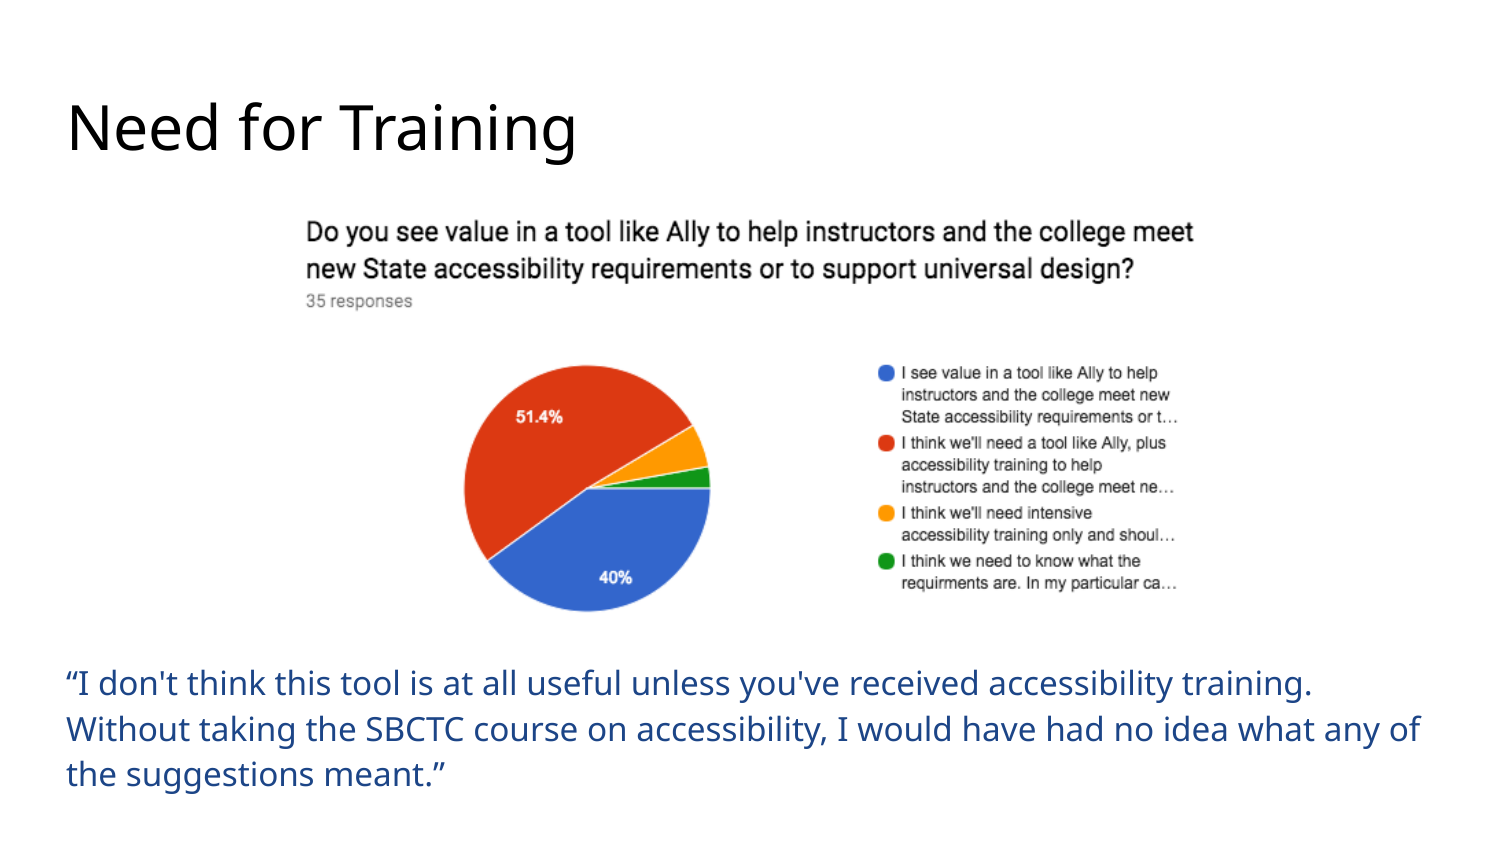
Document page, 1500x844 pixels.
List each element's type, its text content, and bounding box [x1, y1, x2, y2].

list “I don't think this tool is at all useful unless you've received accessibility training. Without taking the SBCTC course on accessibility, I would have had no idea what any of the suggestions meant.” [51, 640, 1449, 750]
title Need for Training [51, 72, 1449, 167]
picture [273, 181, 1227, 627]
